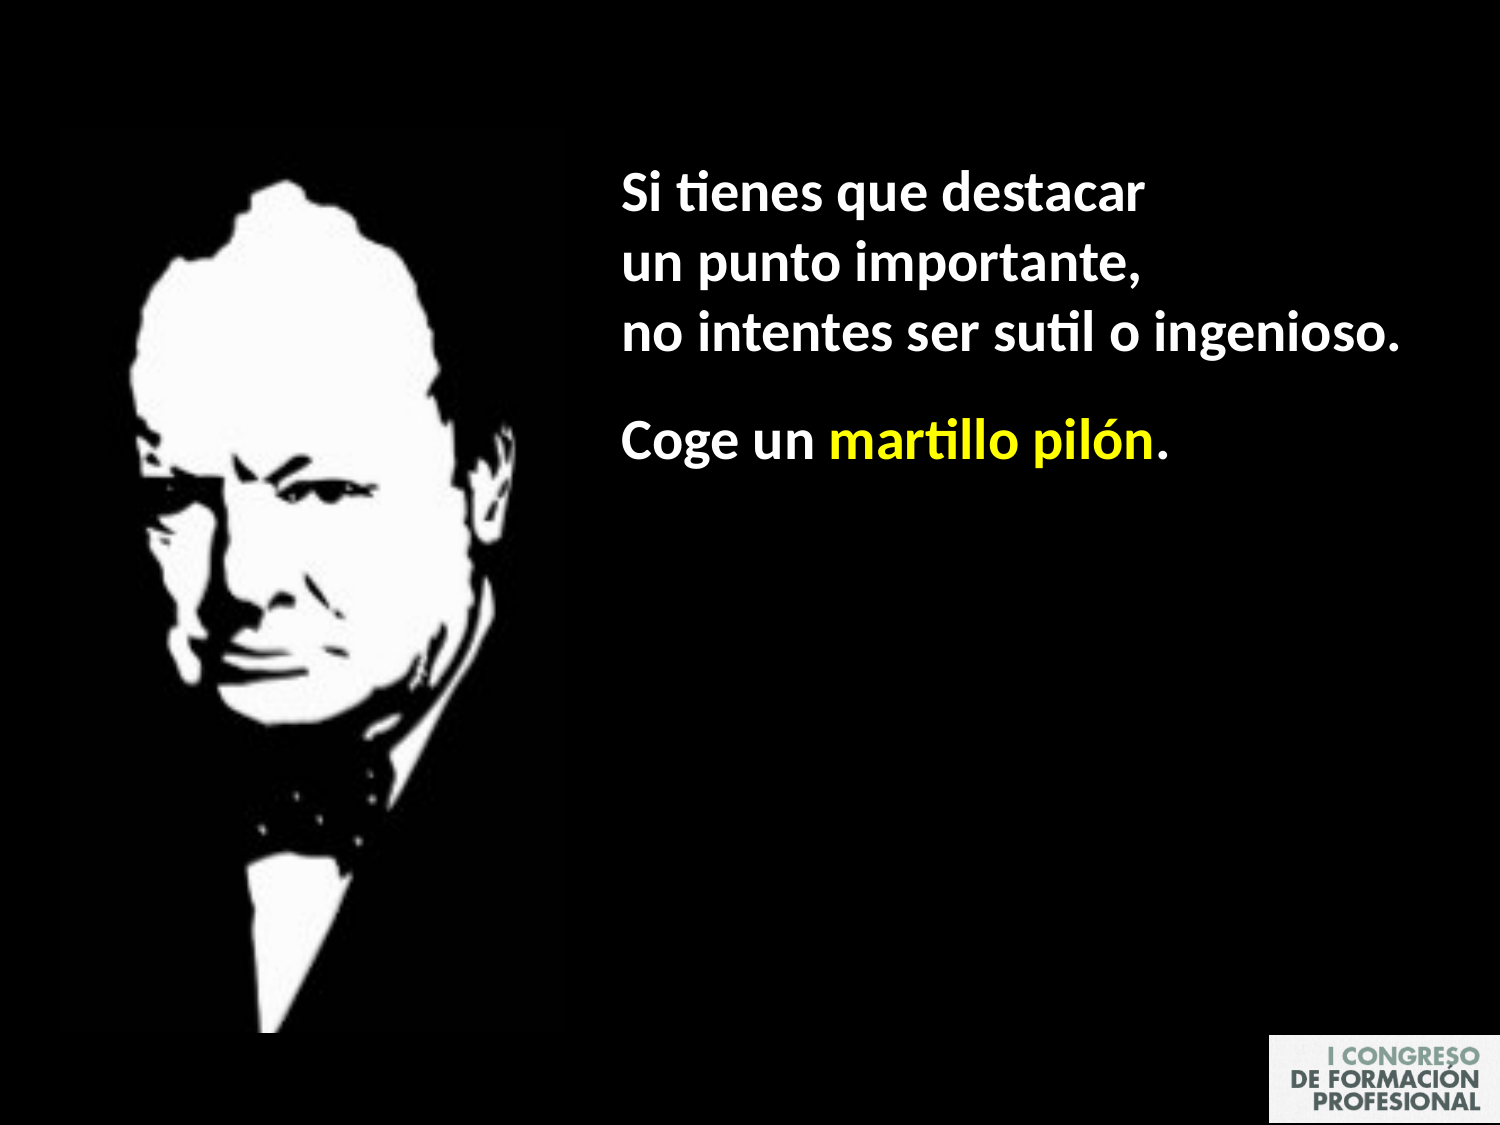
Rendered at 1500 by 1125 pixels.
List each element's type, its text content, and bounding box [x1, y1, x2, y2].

picture [1269, 1034, 1500, 1123]
picture [60, 127, 567, 1033]
text_box Si tienes que destacar un punto importante, no intentes ser sutil o ingenioso. Coge un martillo pilón. [606, 146, 1418, 479]
